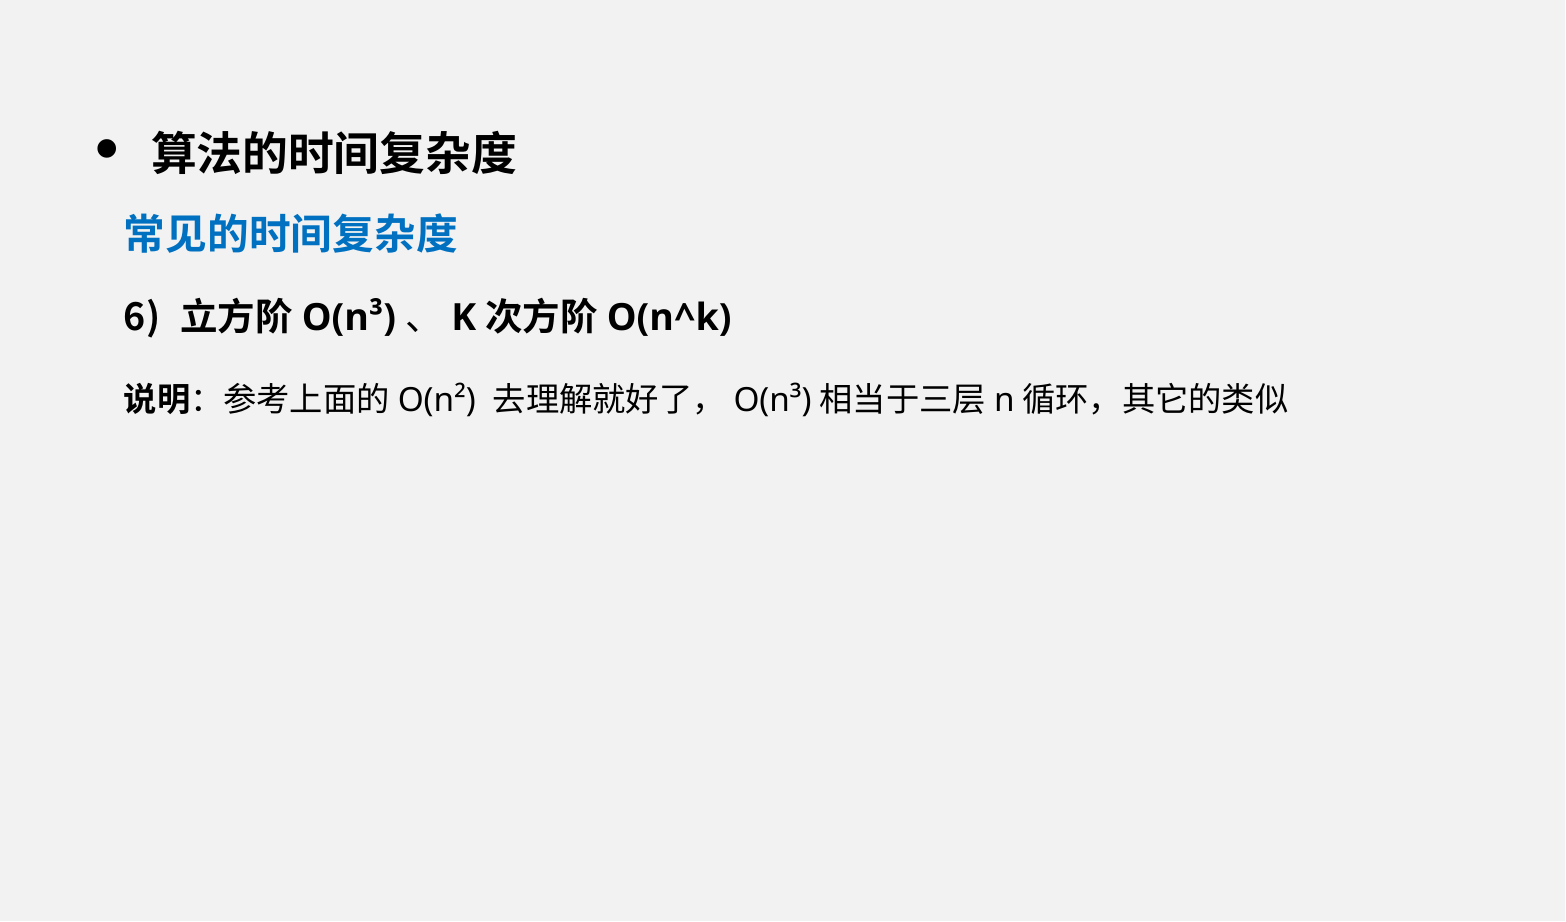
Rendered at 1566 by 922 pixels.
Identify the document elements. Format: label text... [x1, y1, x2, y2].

text_box 算法的时间复杂度 [79, 123, 1325, 188]
text_box 常见的时间复杂度 立方阶O(n³)、K次方阶O(n^k) 说明：参考上面的O(n²) 去理解就好了，O(n³)相当于三层n循环，其它的类似 [109, 200, 1445, 426]
